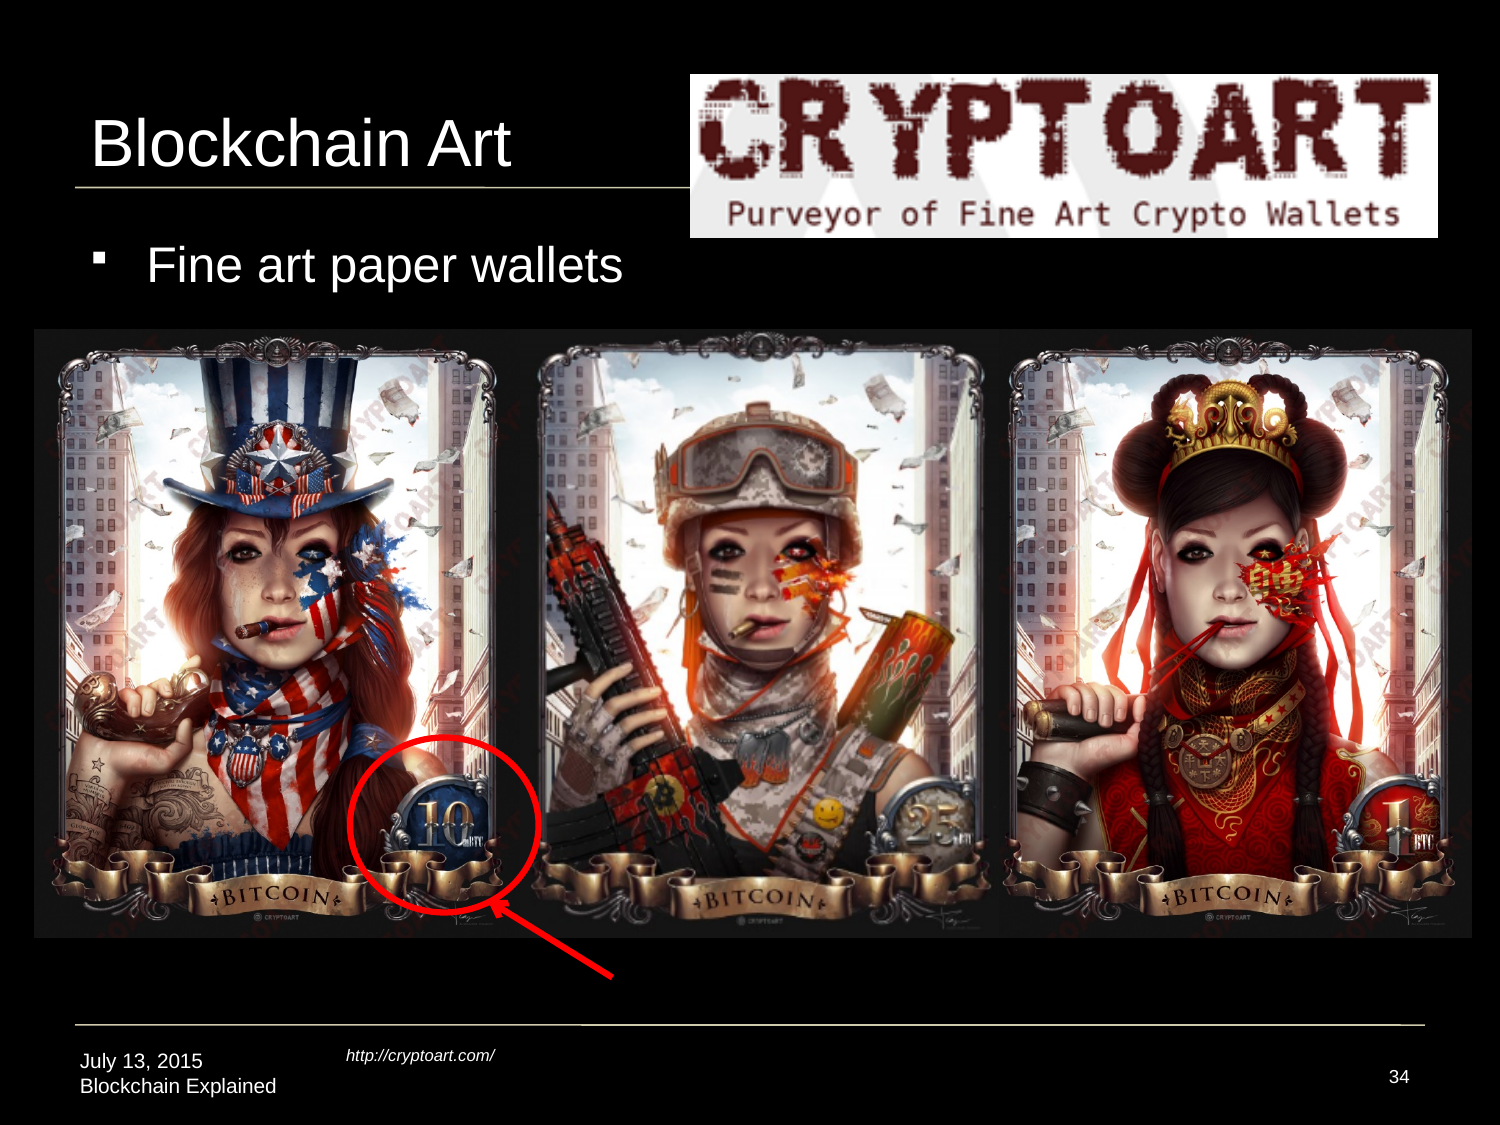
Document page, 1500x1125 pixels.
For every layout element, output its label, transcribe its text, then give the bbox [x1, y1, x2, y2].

text_box http://cryptoart.com/ [331, 1037, 1150, 1073]
picture [690, 74, 1438, 238]
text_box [487, 899, 613, 978]
title Blockchain Art [75, 45, 1425, 188]
picture [33, 329, 1472, 938]
slide_number 33 [862, 1037, 1425, 1103]
list Fine art paper wallets [75, 224, 1425, 328]
